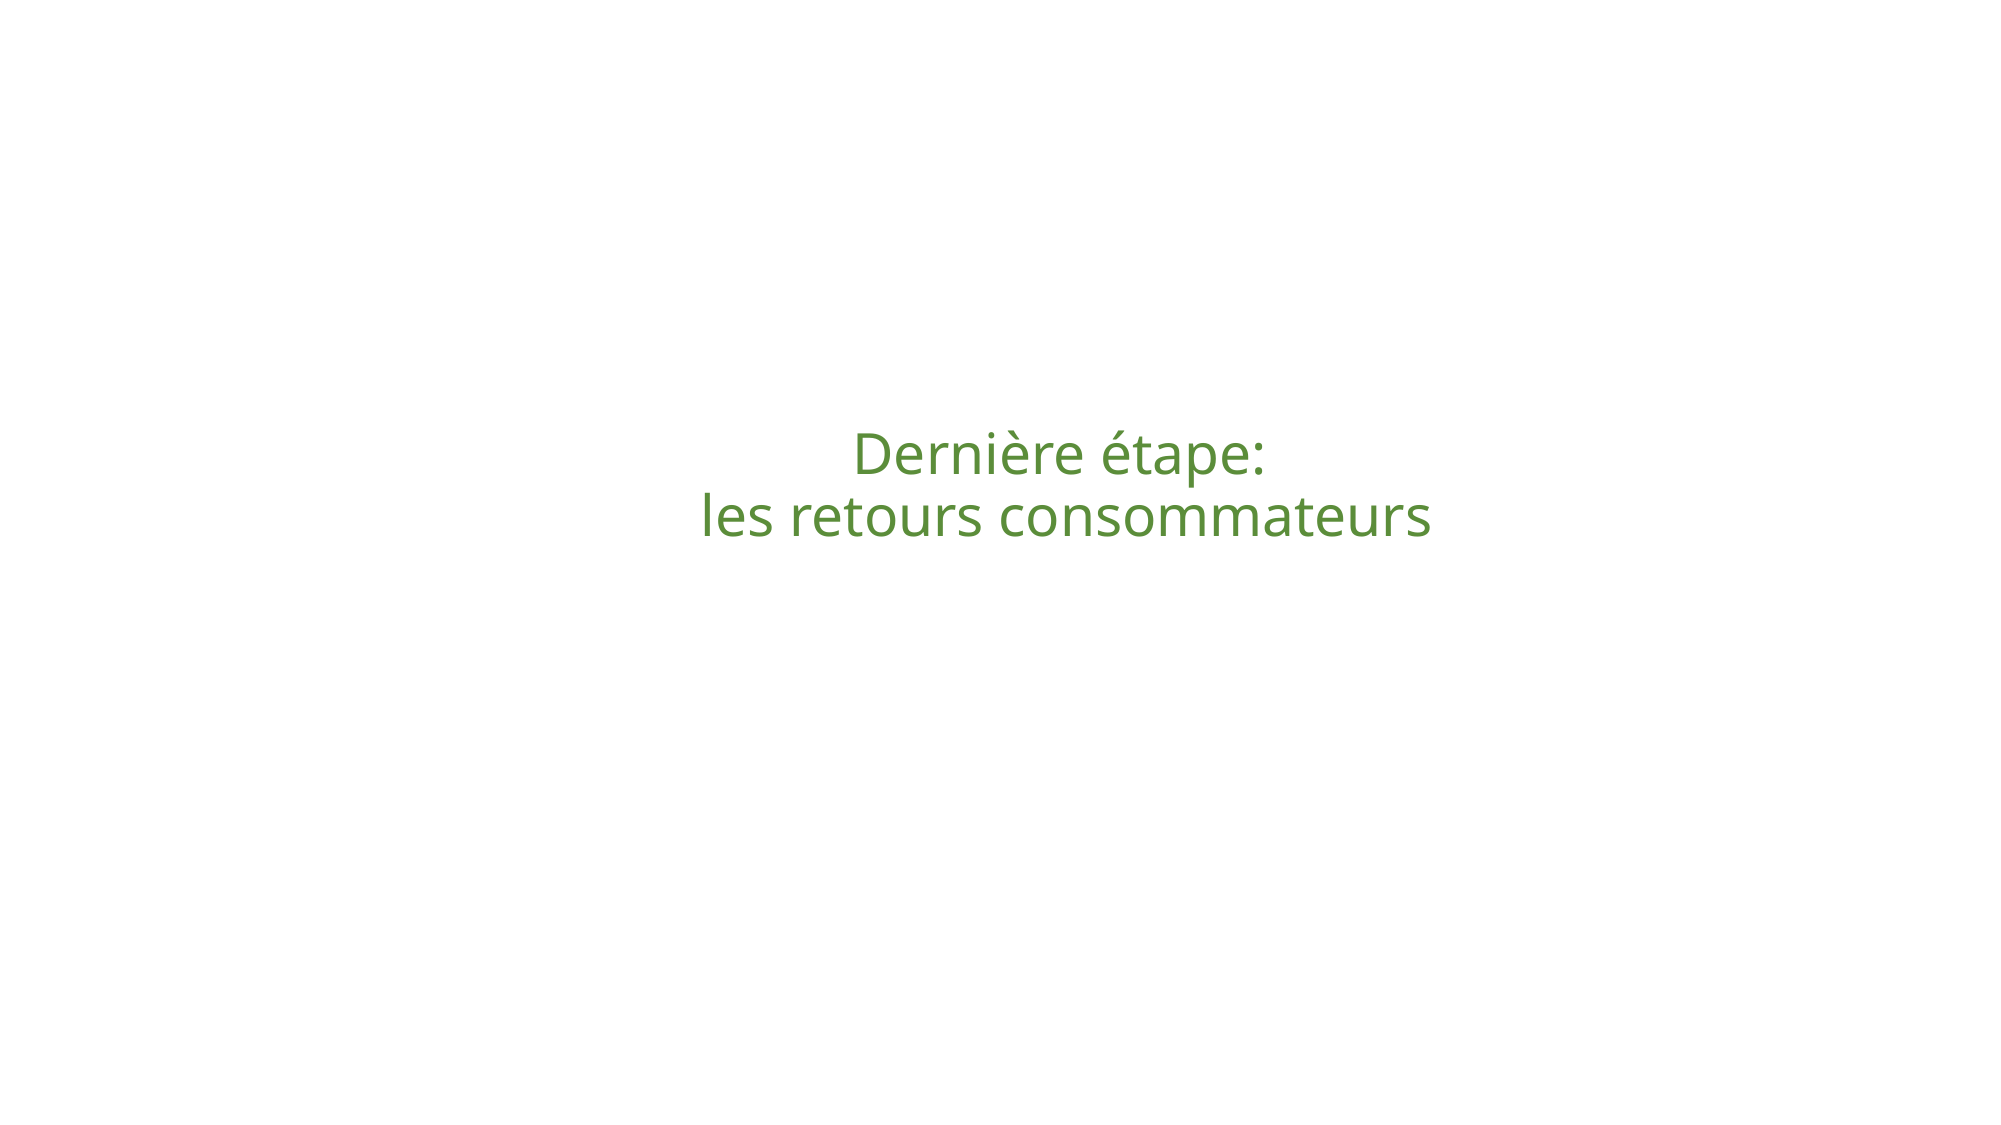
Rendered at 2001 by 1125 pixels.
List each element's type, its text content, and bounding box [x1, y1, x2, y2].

title Dernière étape: les retours consommateurs [680, 412, 1453, 631]
